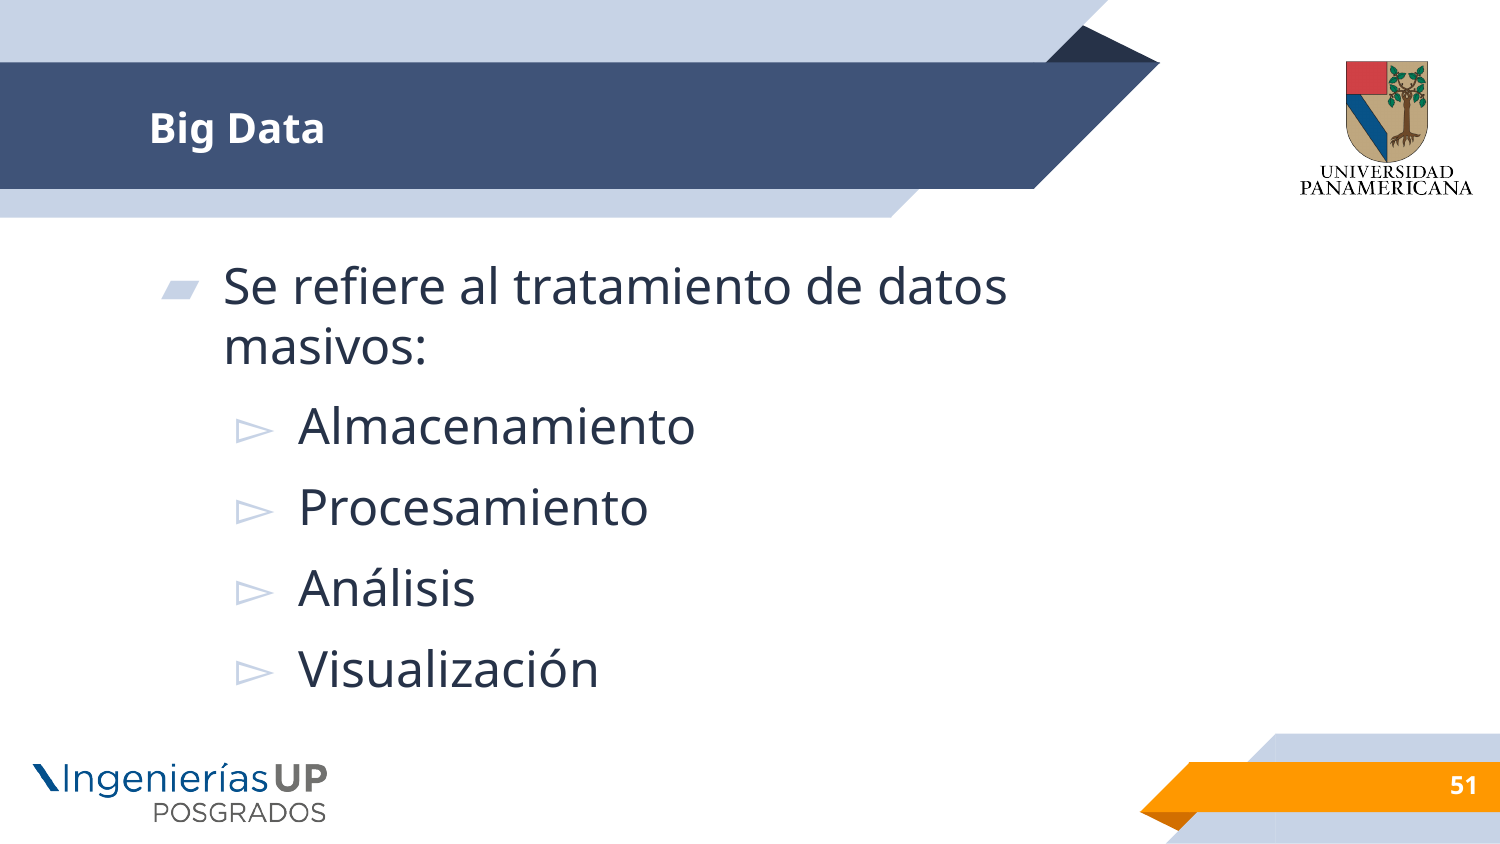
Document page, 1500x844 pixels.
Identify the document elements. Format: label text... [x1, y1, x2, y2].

title Big Data [133, 64, 1035, 190]
picture [15, 737, 344, 844]
slide_number 51 [1249, 760, 1494, 813]
list Se refiere al tratamiento de datos masivos: Almacenamiento Procesamiento Análisis Visualización [133, 217, 1140, 734]
picture [1286, 44, 1490, 210]
